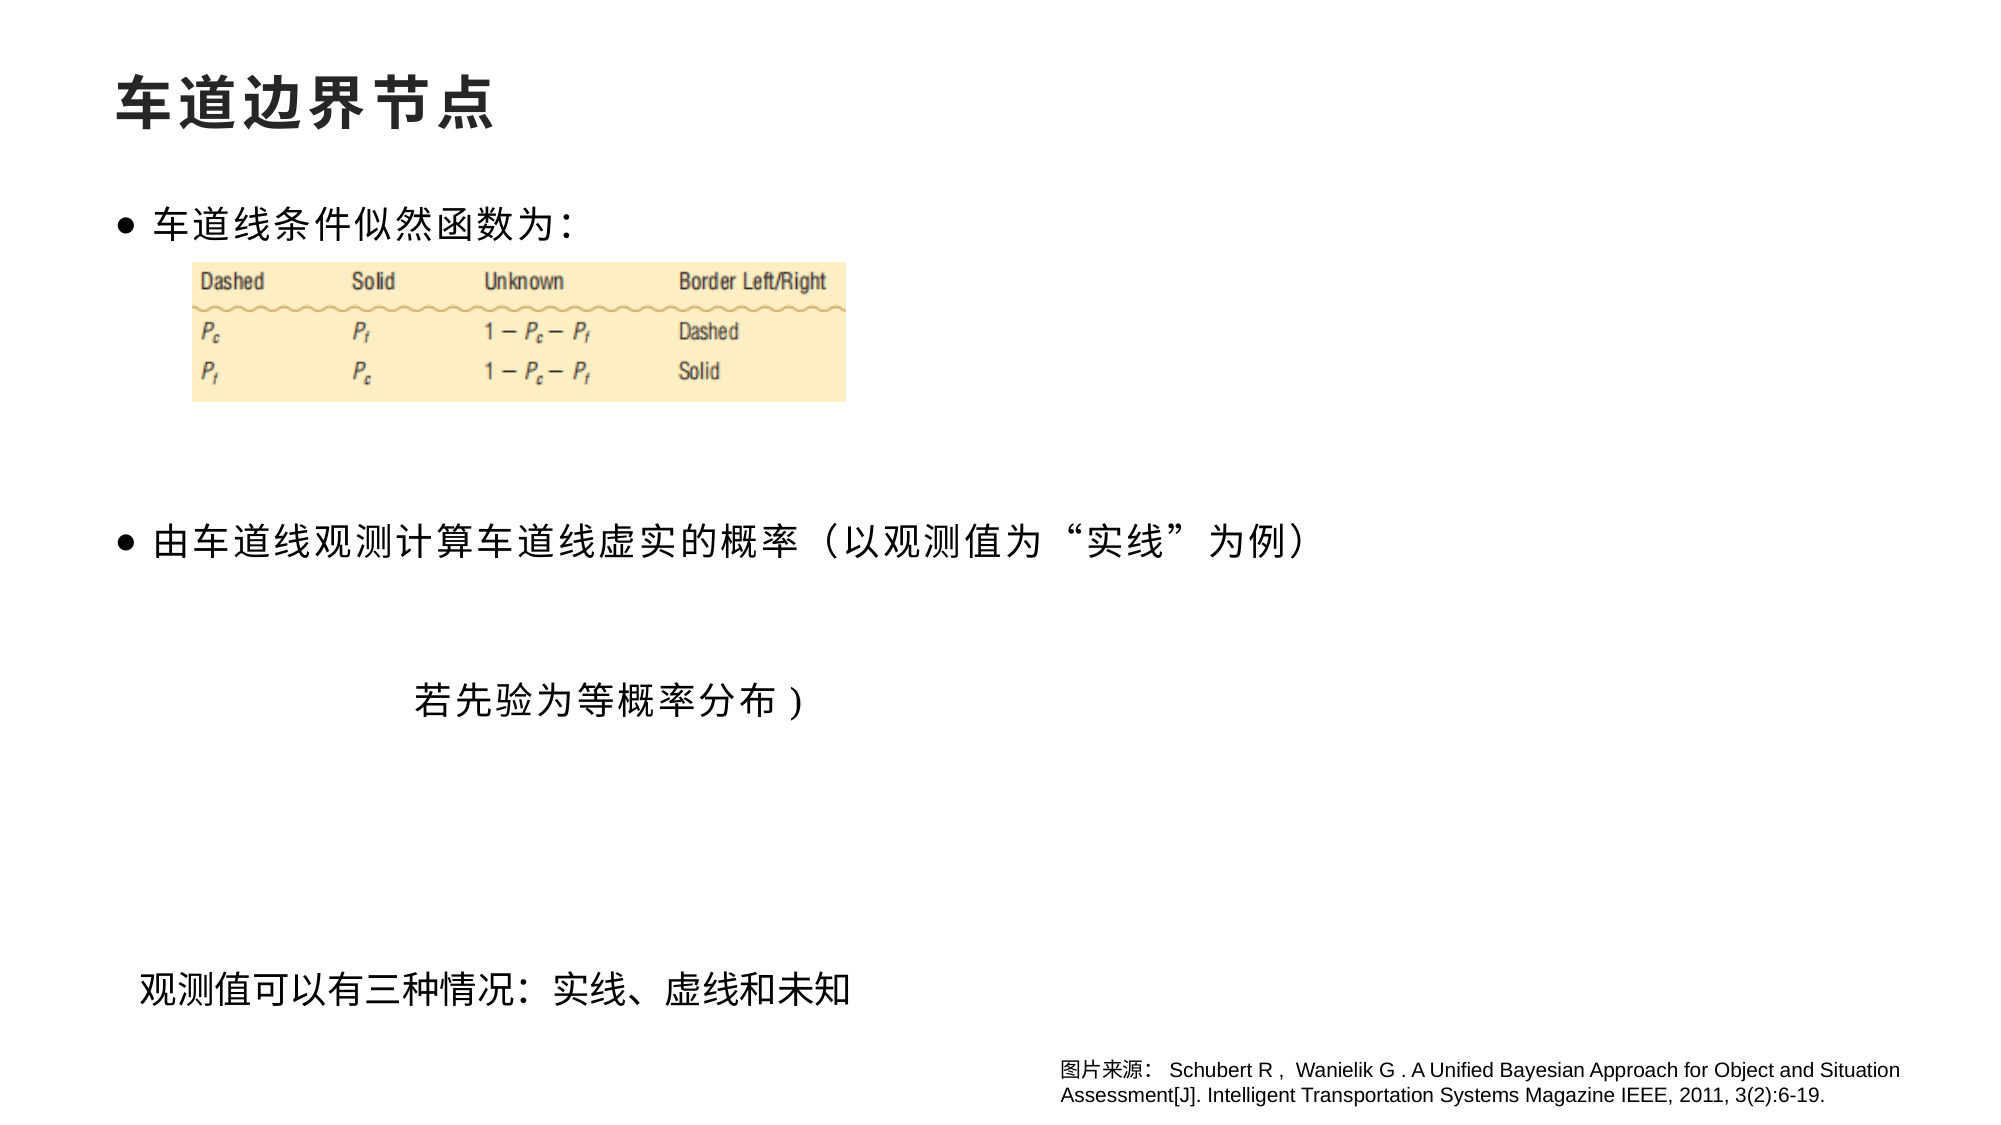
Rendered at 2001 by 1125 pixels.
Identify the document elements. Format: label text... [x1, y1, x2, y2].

picture [192, 262, 846, 402]
text_box 图片来源：Schubert R , Wanielik G . A Unified Bayesian Approach for Object and Situation Assessment[J]. Intelligent Transportation Systems Magazine IEEE, 2011, 3(2):6-19. [1045, 1049, 1926, 1115]
text_box 观测值可以有三种情况：实线、虚线和未知 [125, 958, 1009, 1019]
text_box 车道边界节点 [99, 43, 1900, 160]
